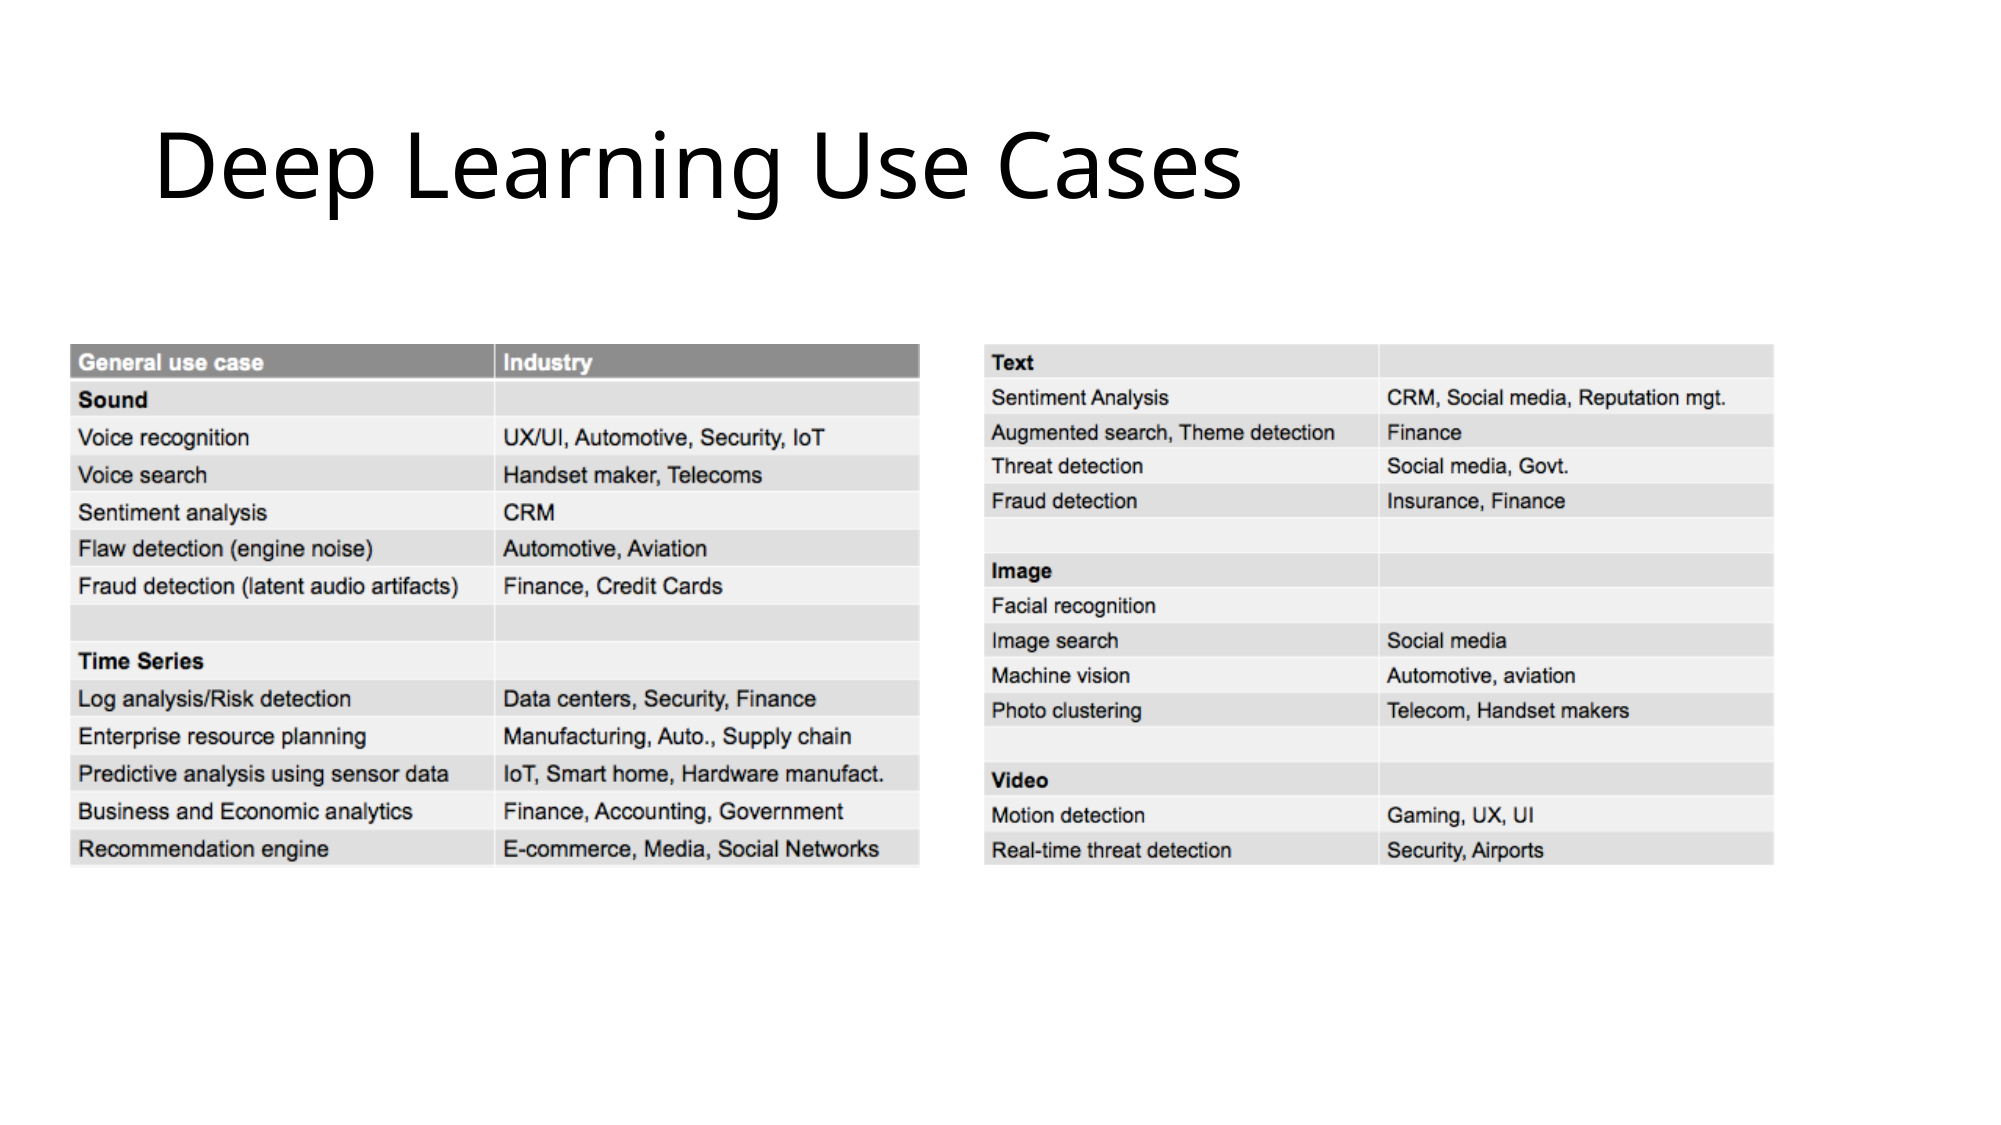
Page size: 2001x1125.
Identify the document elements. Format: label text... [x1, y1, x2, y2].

title Deep Learning Use Cases [137, 59, 1863, 278]
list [70, 344, 920, 869]
picture [984, 344, 1776, 869]
